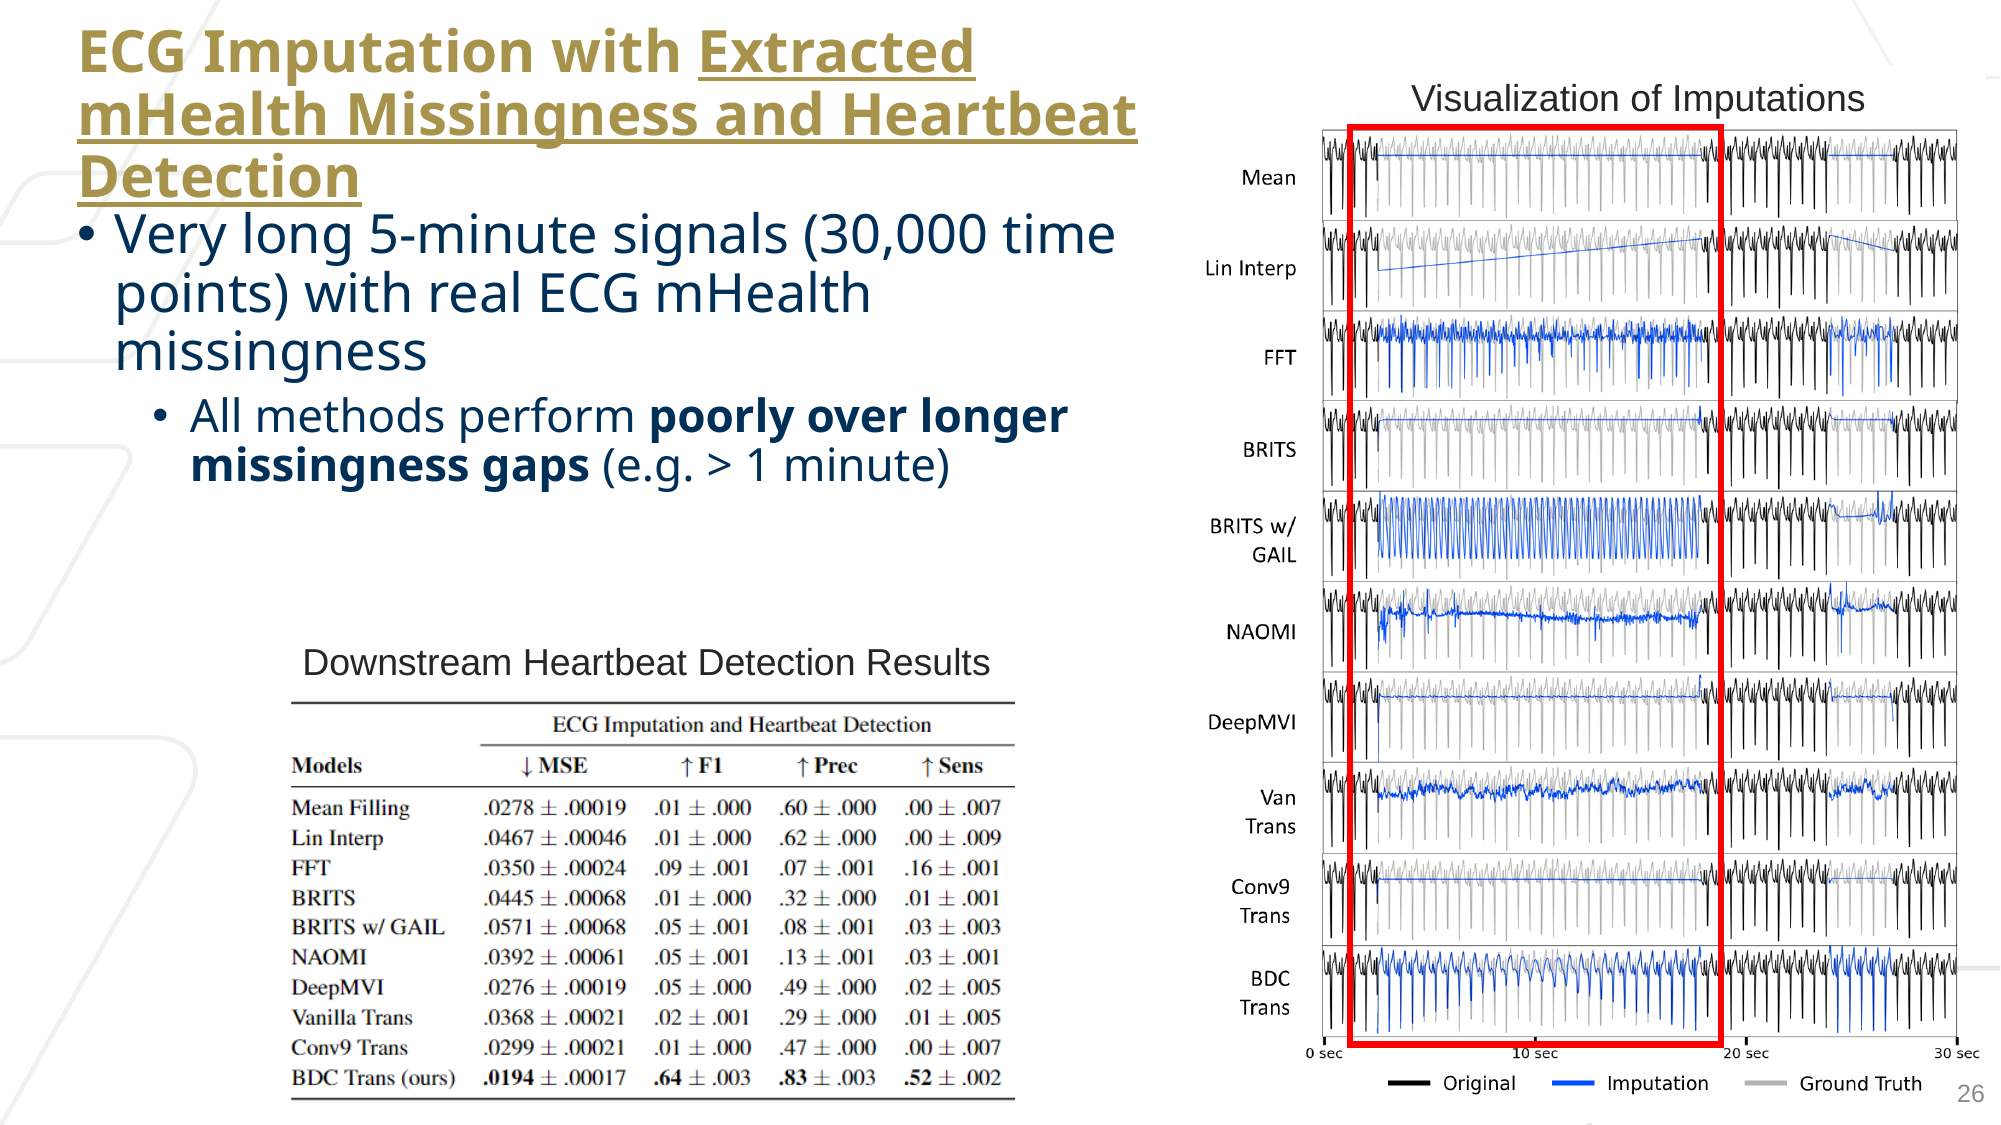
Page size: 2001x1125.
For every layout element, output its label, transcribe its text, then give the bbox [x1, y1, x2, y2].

picture [0, 0, 2001, 1125]
text_box Visualization of Imputations [1291, 66, 1986, 126]
text_box Downstream Heartbeat Detection Results [267, 630, 1026, 691]
slide_number 26 [1550, 1062, 2000, 1122]
text_box [1290, 1064, 1935, 1124]
title ECG Imputation with Extracted mHealth Missingness and Heartbeat Detection [62, 32, 1172, 200]
list Very long 5-minute signals (30,000 time points) with real ECG mHealth missingness All methods perform poorly over longer missingness gaps (e.g. > 1 minute) FFT and BDC are the best for reconstructing rhythm of heartbeats BDC performs best overall [62, 199, 1182, 964]
